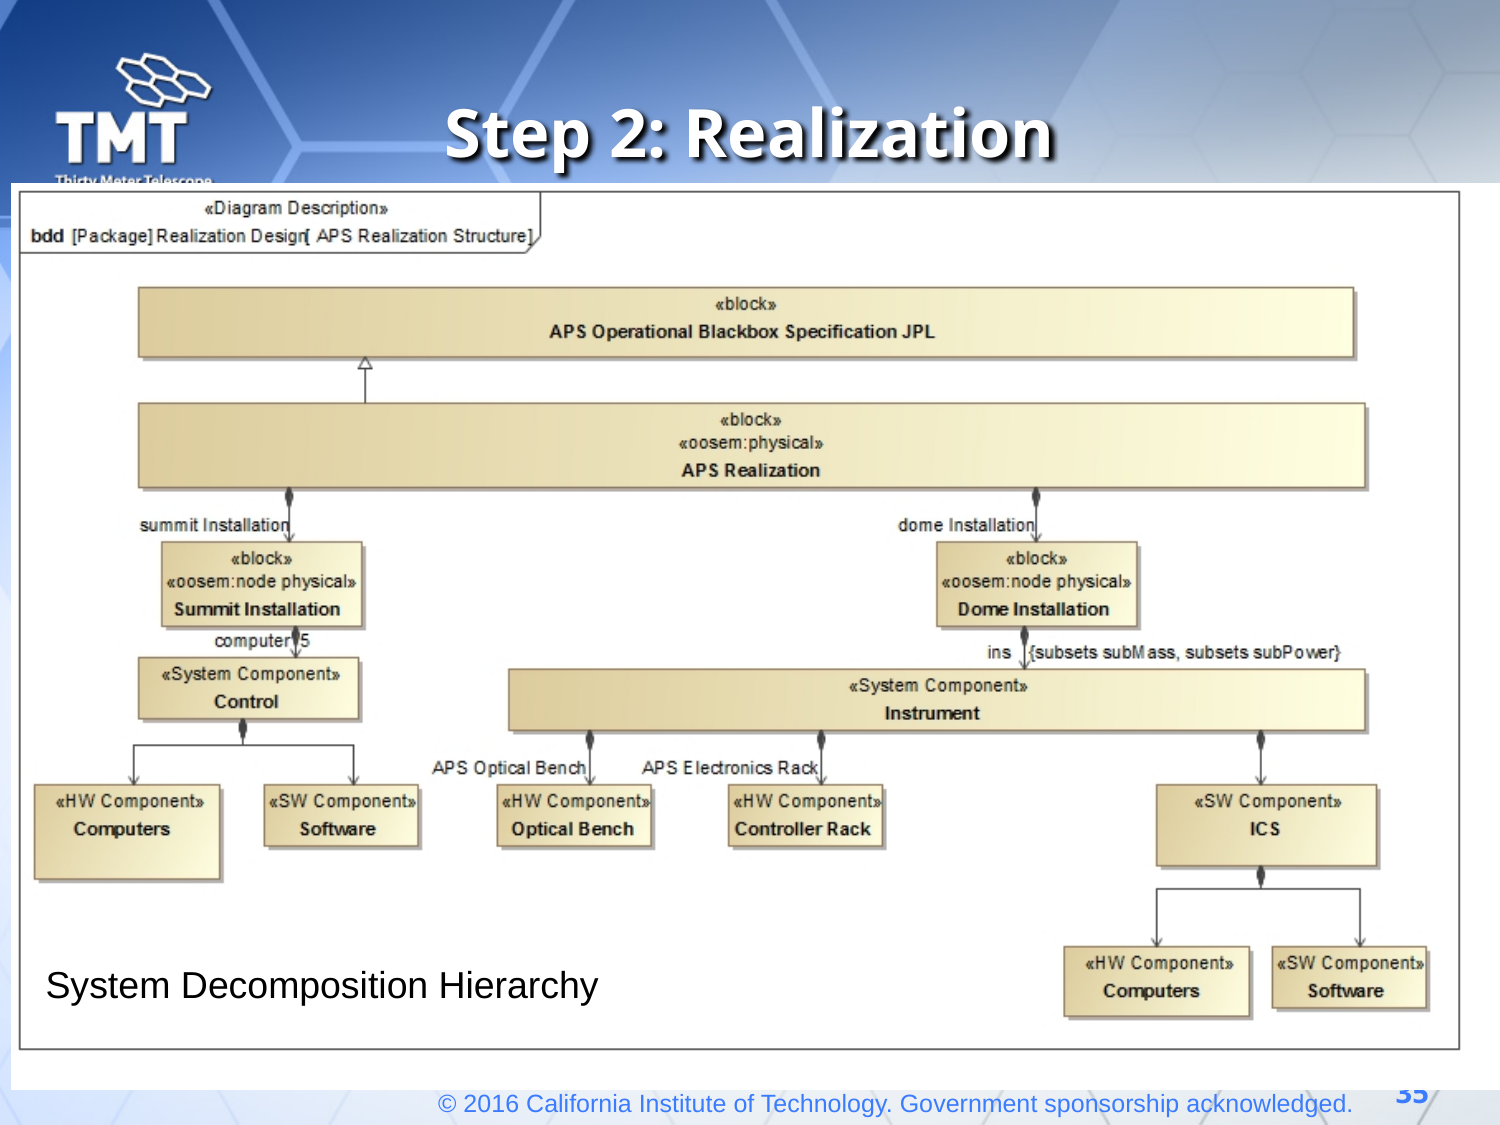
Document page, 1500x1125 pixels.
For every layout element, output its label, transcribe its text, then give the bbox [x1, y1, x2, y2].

title Step 2: Realization [75, 50, 1425, 182]
picture [0, 0, 1500, 1125]
